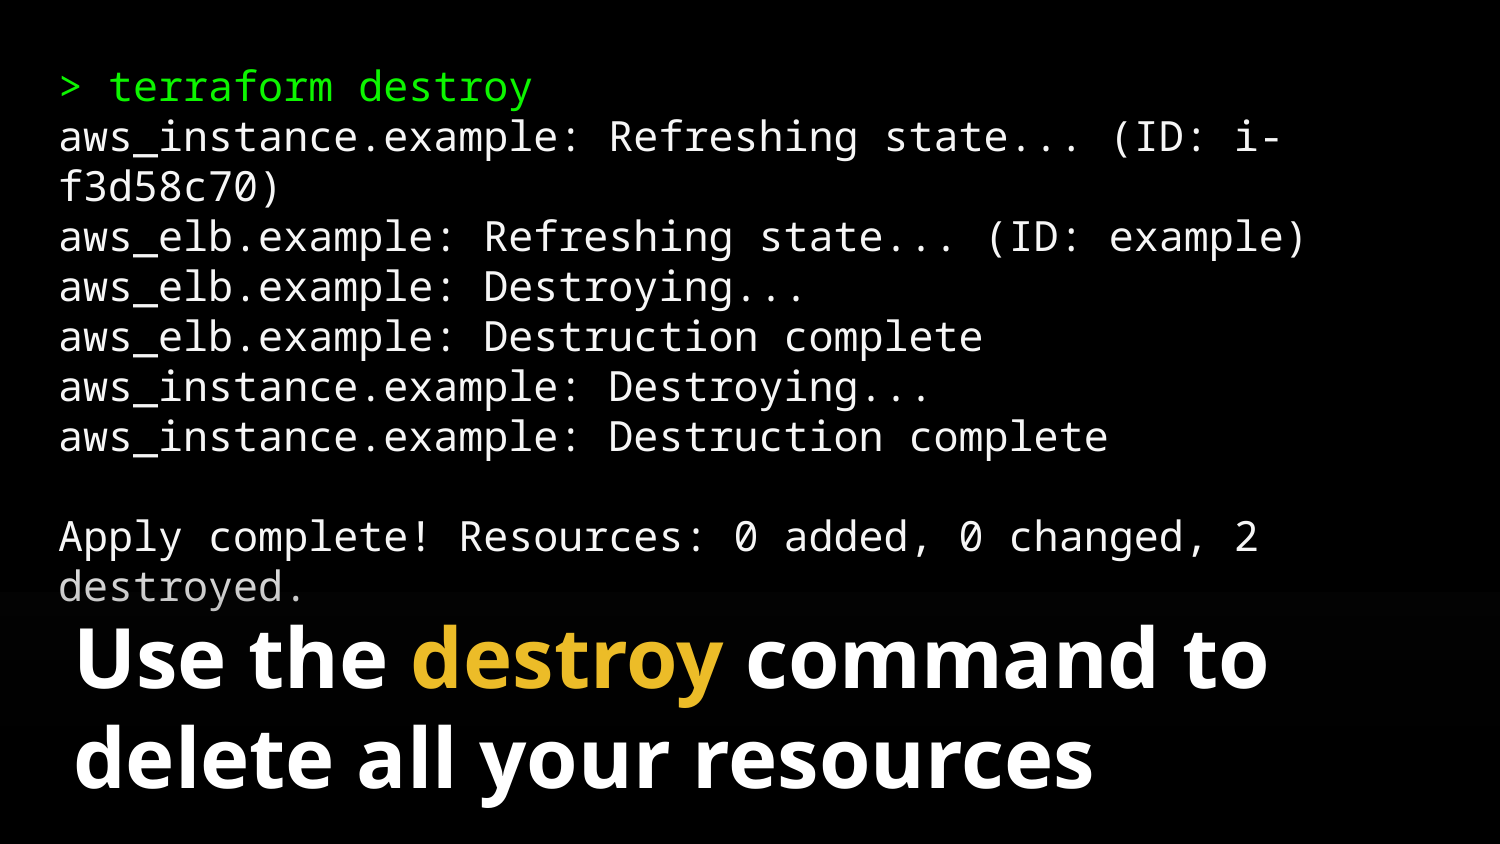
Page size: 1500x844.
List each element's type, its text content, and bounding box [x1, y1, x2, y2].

text_box Use the destroy command to delete all your resources [0, 567, 1500, 844]
text_box > terraform destroy aws_instance.example: Refreshing state... (ID: i-f3d58c70) aws_elb.example: Refreshing state... (ID: example) aws_elb.example: Destroying... aws_elb.example: Destruction complete aws_instance.example: Destroying... aws_instance.example: Destruction complete Apply complete! Resources: 0 added, 0 changed, 2 destroyed. [0, 0, 1500, 567]
